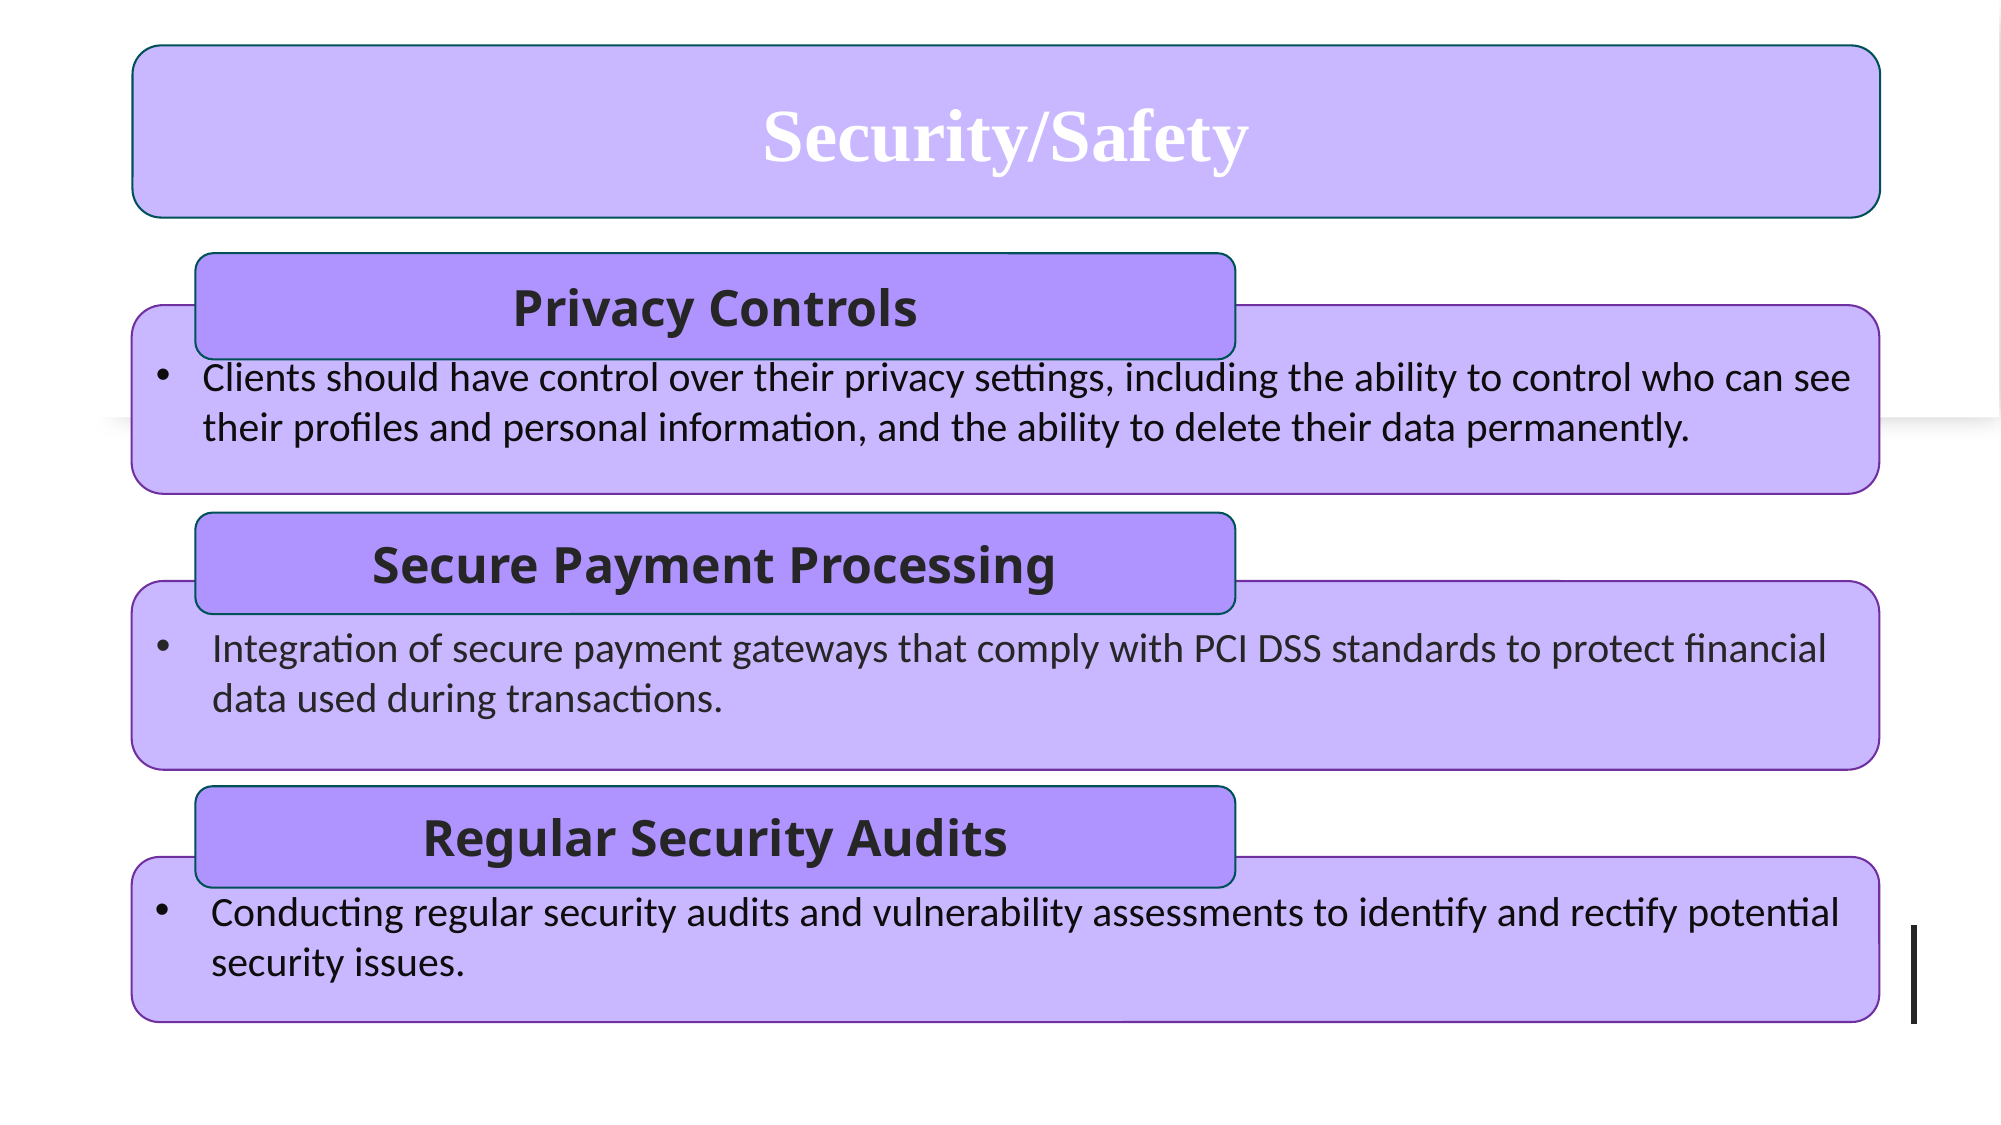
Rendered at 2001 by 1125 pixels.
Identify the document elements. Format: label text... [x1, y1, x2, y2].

text_box Privacy Controls [194, 252, 1237, 361]
text_box Integration of secure payment gateways that comply with PCI DSS standards to protect financial data used during transactions. [130, 579, 1881, 771]
text_box Conducting regular security audits and vulnerability assessments to identify and rectify potential security issues. [130, 855, 1881, 1024]
text_box Secure Payment Processing [194, 511, 1237, 616]
text_box Regular Security Audits [194, 785, 1237, 889]
text_box Clients should have control over their privacy settings, including the ability to control who can see their profiles and personal information, and the ability to delete their data permanently. [130, 304, 1881, 495]
text_box Security/Safety [131, 44, 1882, 219]
